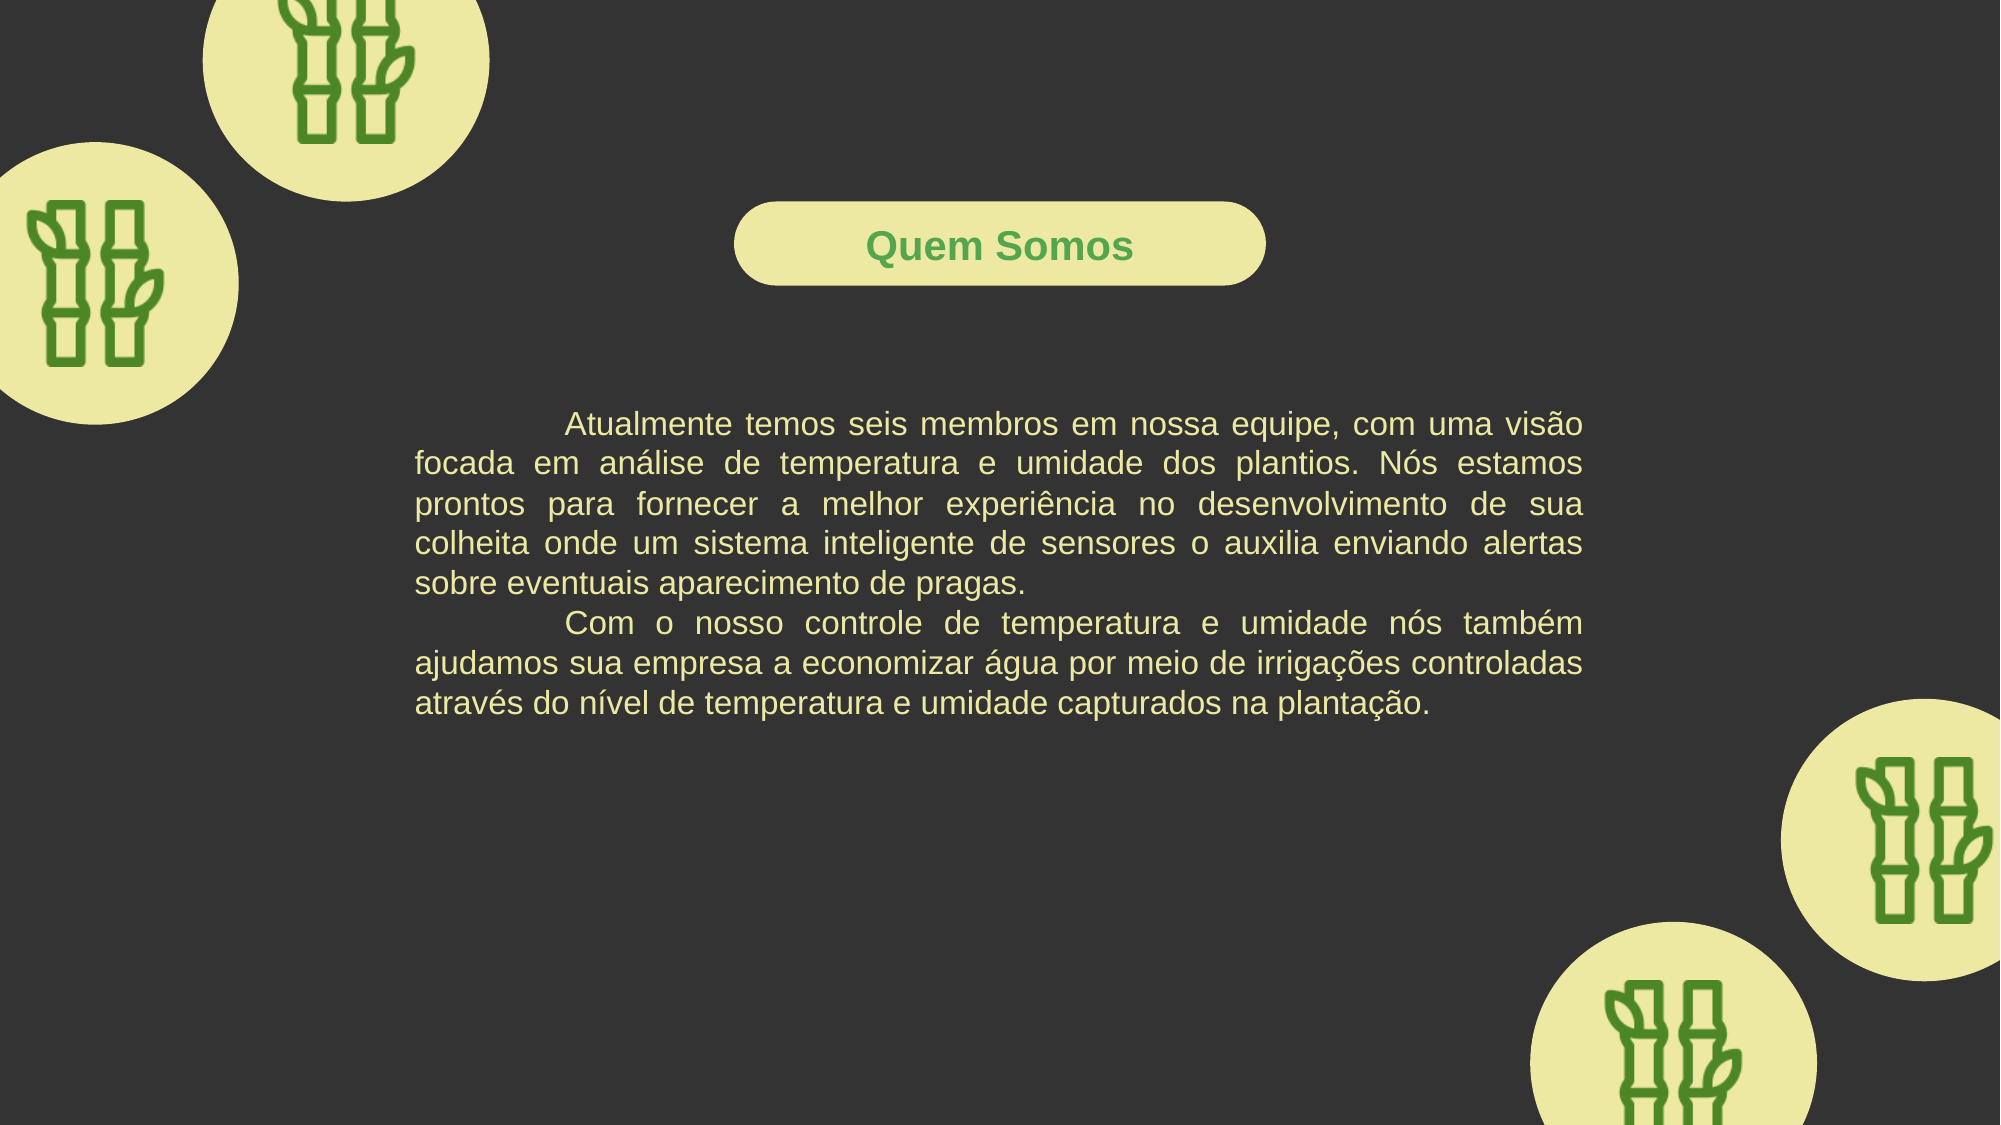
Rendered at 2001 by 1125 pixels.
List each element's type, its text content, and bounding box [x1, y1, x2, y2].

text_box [1531, 922, 1816, 1125]
text_box Quem Somos [733, 201, 1266, 286]
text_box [203, 0, 489, 201]
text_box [1781, 699, 2000, 981]
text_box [0, 143, 238, 424]
text_box Atualmente temos seis membros em nossa equipe, com uma visão focada em análise de temperatura e umidade dos plantios. Nós estamos prontos para fornecer a melhor experiência no desenvolvimento de sua colheita onde um sistema inteligente de sensores o auxilia enviando alertas sobre eventuais aparecimento de pragas. Com o nosso controle de temperatura e umidade nós também ajudamos sua empresa a economizar água por meio de irrigações controladas através do nível de temperatura e umidade capturados na plantação. [399, 394, 1600, 774]
